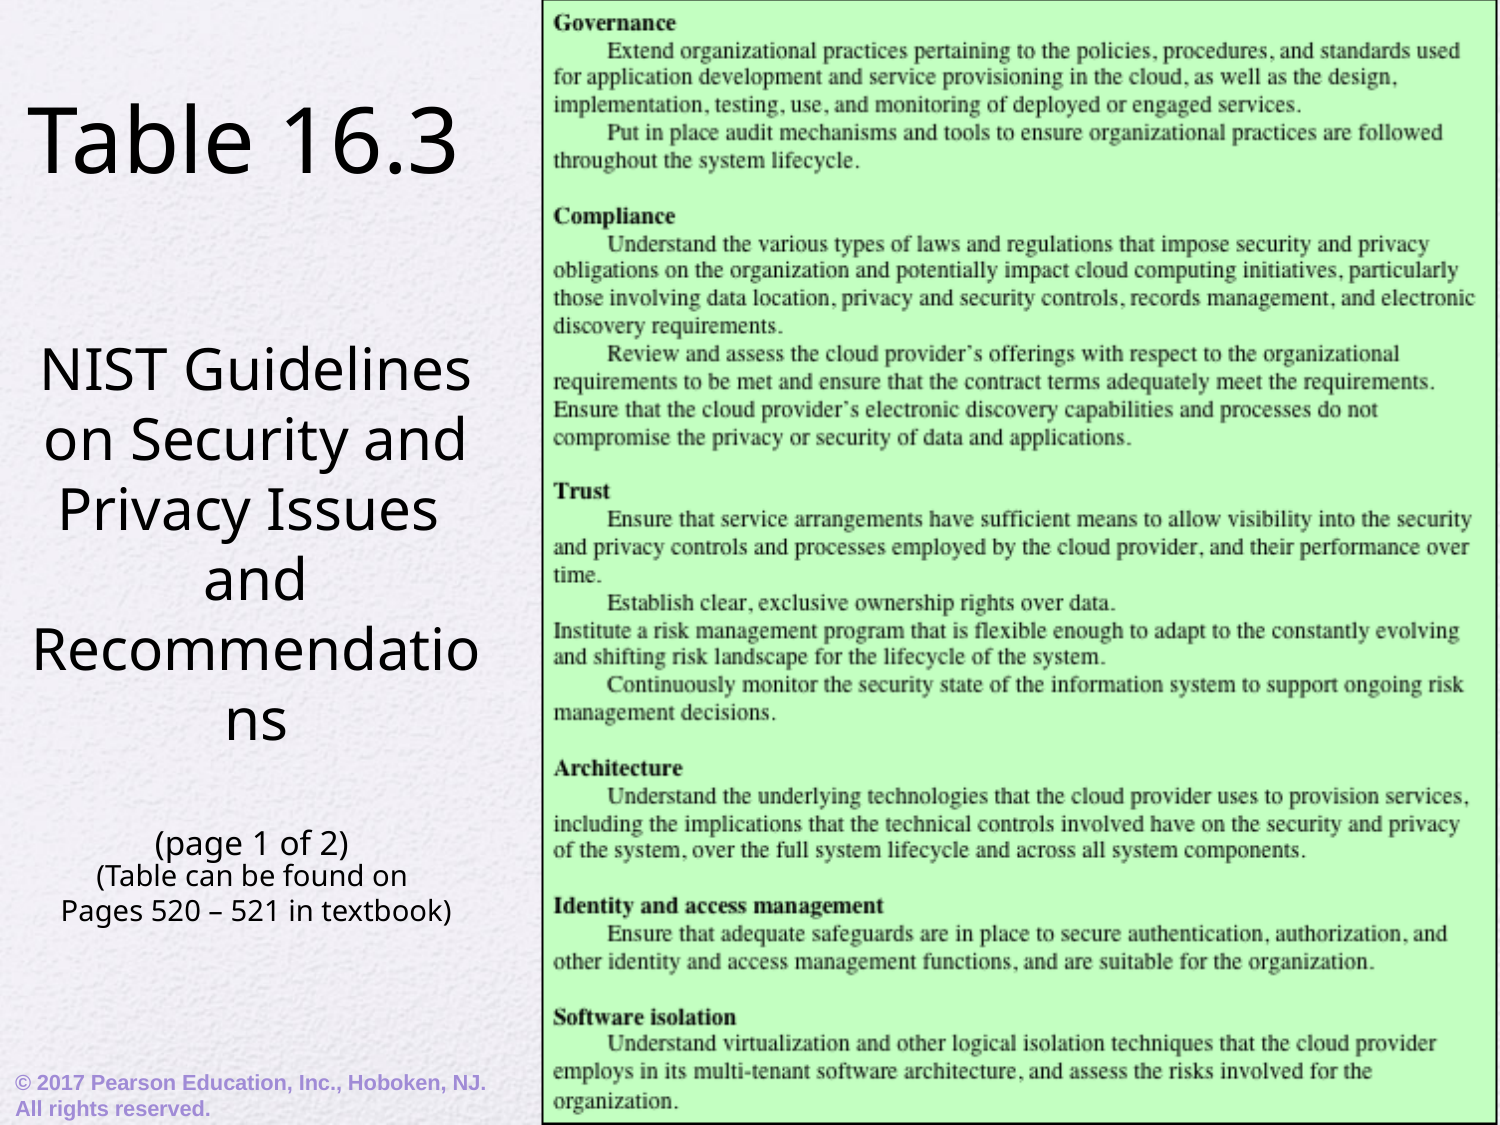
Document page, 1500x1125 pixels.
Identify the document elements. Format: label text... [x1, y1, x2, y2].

picture [0, 0, 1500, 1125]
text_box (Table can be found on Pages 520 – 521 in textbook) [0, 849, 513, 970]
text_box Table 16.3 NIST Guidelines on Security and Privacy Issues and Recommendations (page 1 of 2) [0, 75, 513, 849]
footer © 2017 Pearson Education, Inc., Hoboken, NJ. All rights reserved. [0, 1065, 531, 1125]
